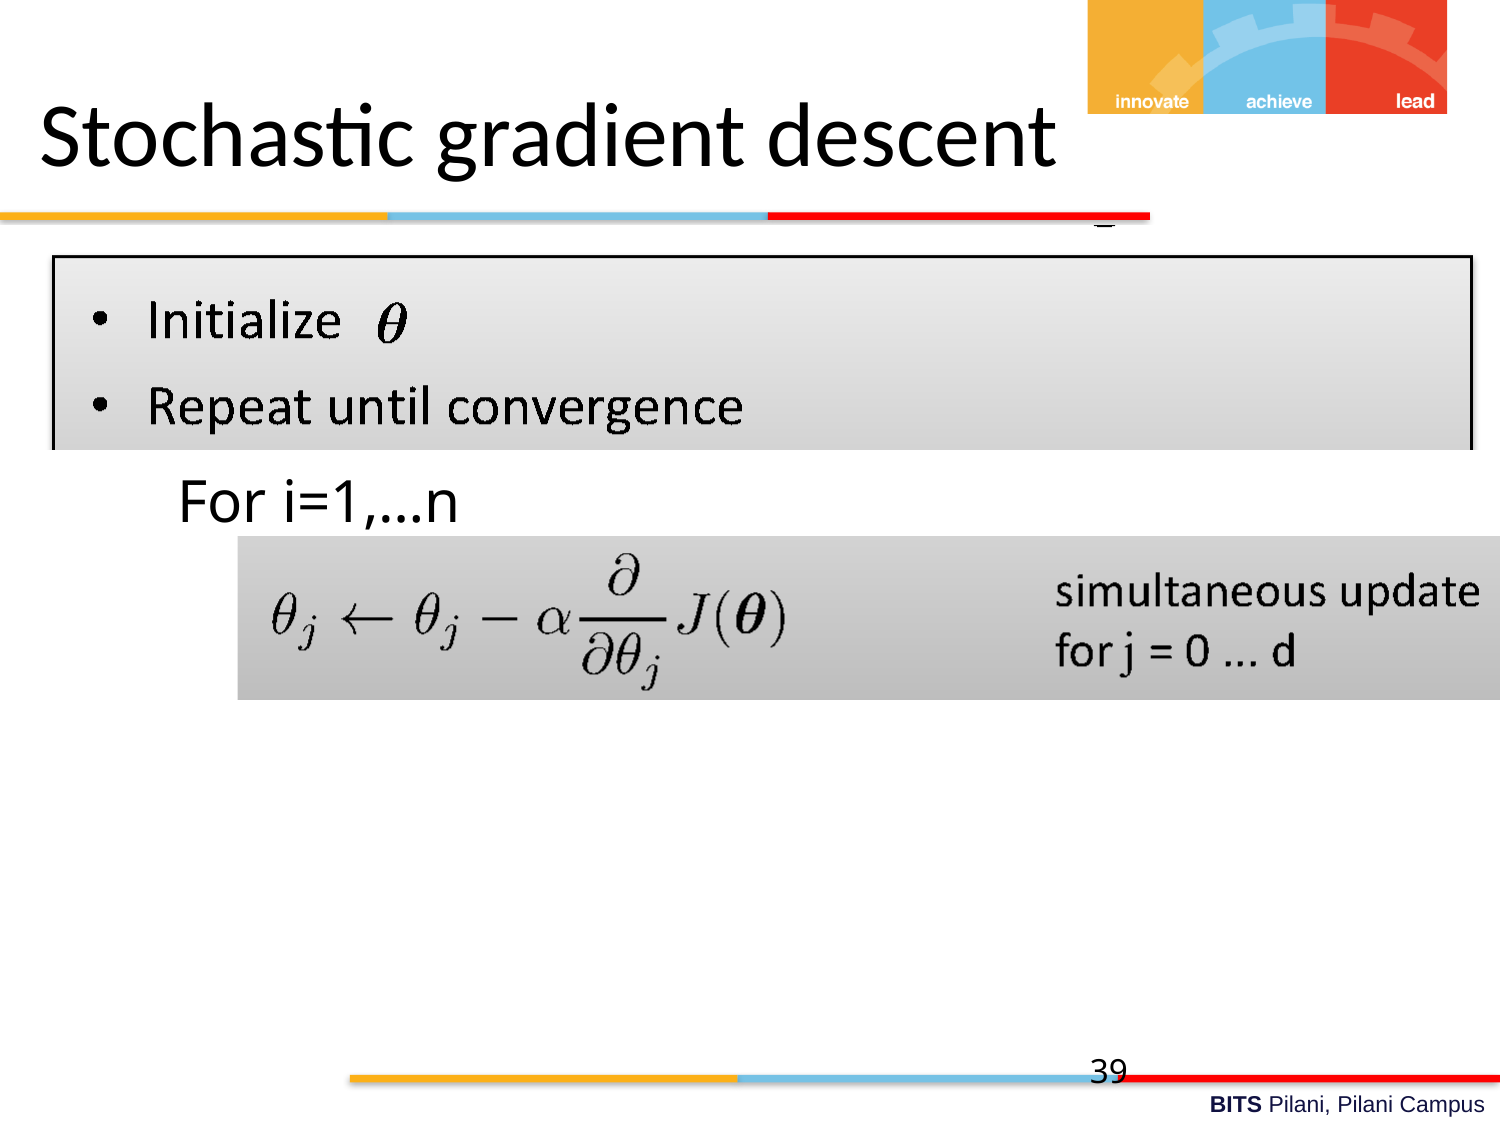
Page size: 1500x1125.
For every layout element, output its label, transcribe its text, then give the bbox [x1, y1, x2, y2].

slide_number 39 [1074, 1042, 1425, 1103]
picture [1087, 0, 1448, 114]
picture [0, 224, 1500, 451]
title Stochastic gradient descent [24, 67, 1375, 223]
text_box For i=1,…n [162, 459, 975, 542]
picture [237, 535, 1500, 701]
